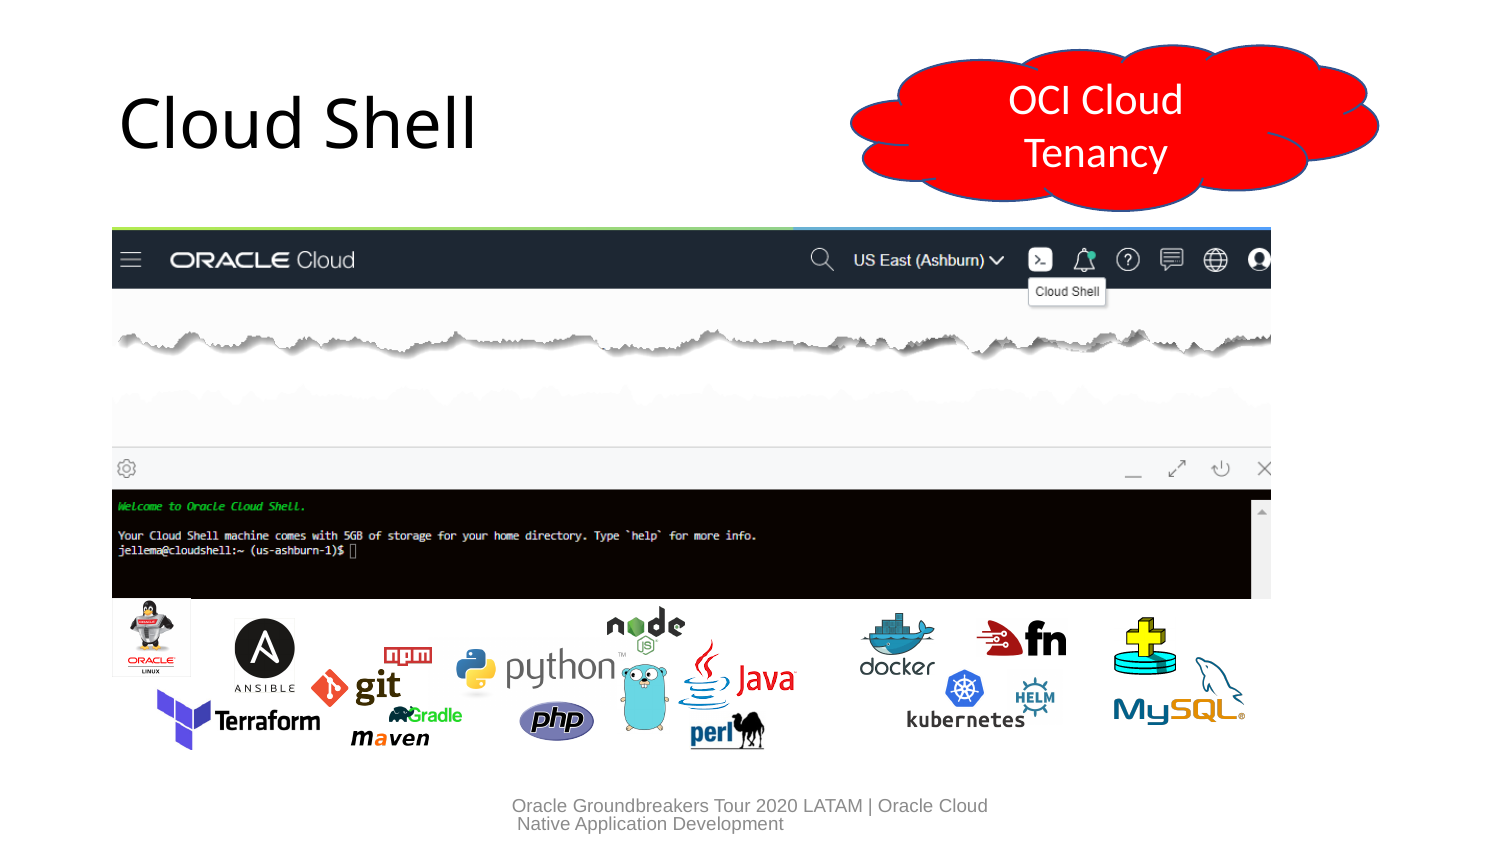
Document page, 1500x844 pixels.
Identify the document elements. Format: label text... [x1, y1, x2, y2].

footer Oracle Groundbreakers Tour 2020 LATAM | Oracle Cloud Native Application Development [496, 782, 1004, 827]
picture [329, 724, 447, 752]
picture [976, 618, 1068, 657]
text_box OCI Cloud Tenancy [849, 44, 1380, 212]
picture [1114, 617, 1245, 725]
picture [860, 613, 1063, 729]
picture [153, 606, 801, 750]
title Cloud Shell [1164, 44, 1397, 208]
picture [689, 711, 766, 751]
title Cloud Shell [103, 44, 1160, 208]
picture [111, 227, 1271, 677]
